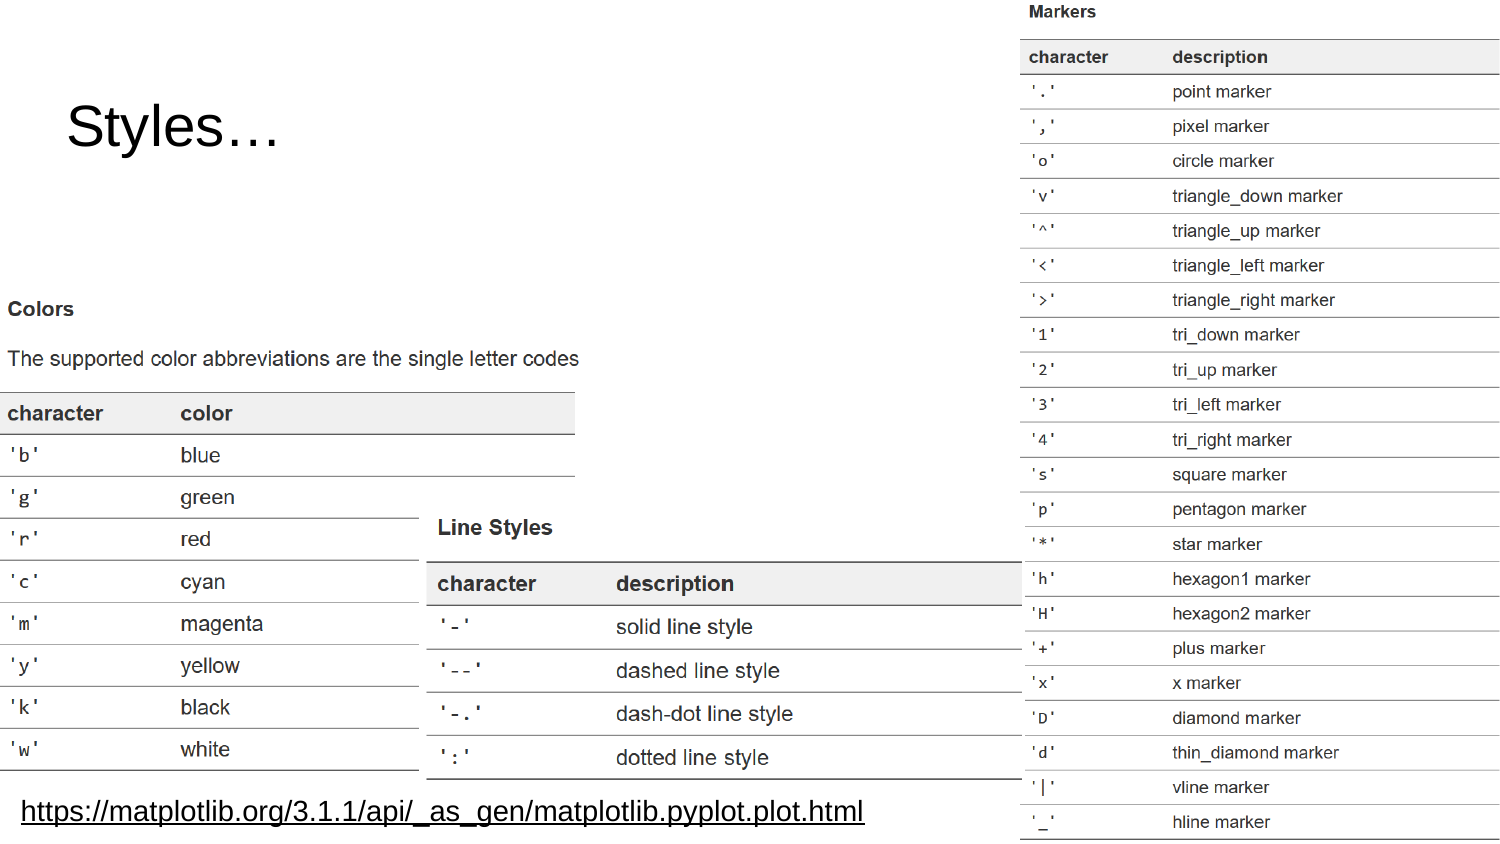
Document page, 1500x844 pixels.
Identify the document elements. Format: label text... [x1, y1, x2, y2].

text_box https://matplotlib.org/3.1.1/api/_as_gen/matplotlib.pyplot.plot.html [5, 794, 889, 835]
title Styles… [51, 72, 932, 194]
picture [0, 0, 1500, 844]
